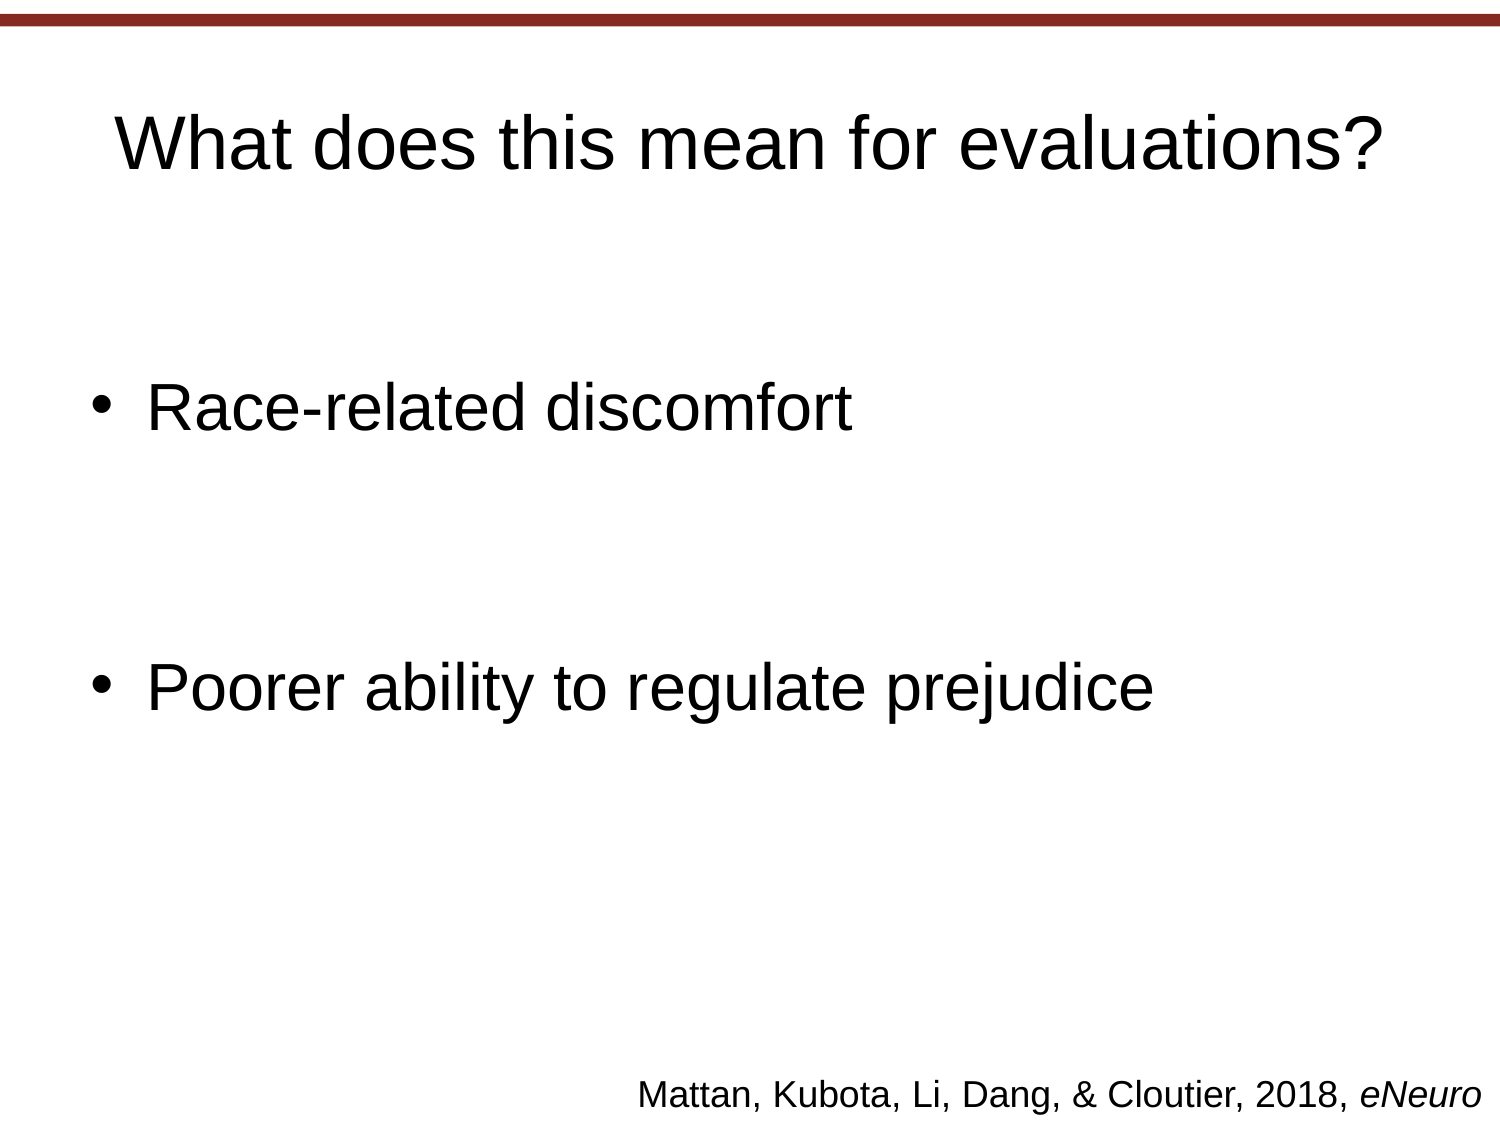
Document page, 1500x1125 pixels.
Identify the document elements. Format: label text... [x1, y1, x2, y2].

text_box Mattan, Kubota, Li, Dang, & Cloutier, 2018, eNeuro [622, 1062, 1500, 1123]
text_box [0, 12, 1500, 28]
list Race-related discomfort Poorer ability to regulate prejudice [75, 262, 1425, 1005]
title What does this mean for evaluations? [75, 45, 1425, 233]
